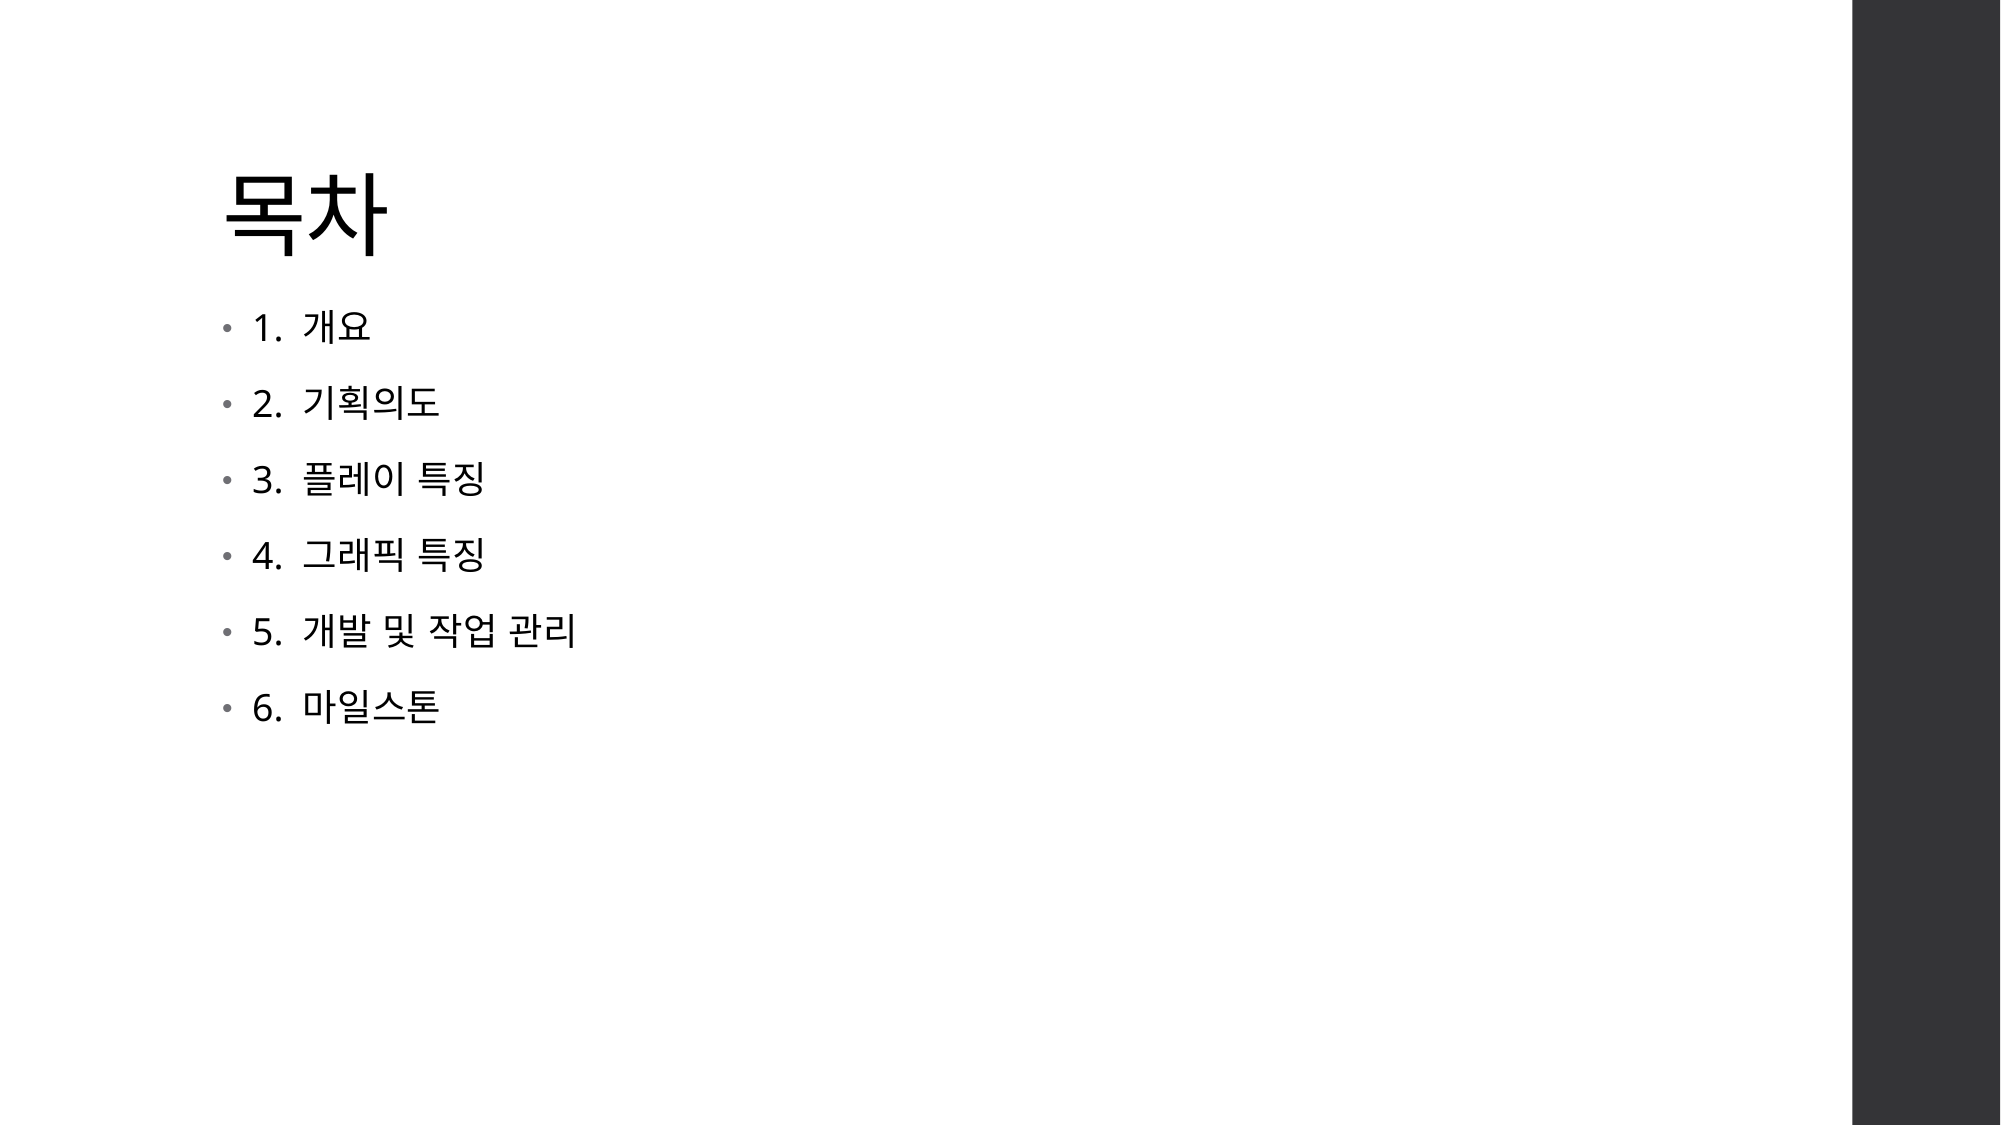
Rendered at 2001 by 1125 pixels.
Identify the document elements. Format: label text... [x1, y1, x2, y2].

title 목차 [206, 60, 1797, 278]
list 1. 개요 2. 기획의도 3. 플레이 특징 4. 그래픽 특징 5. 개발 및 작업 관리 6. 마일스톤 [206, 299, 1617, 1014]
